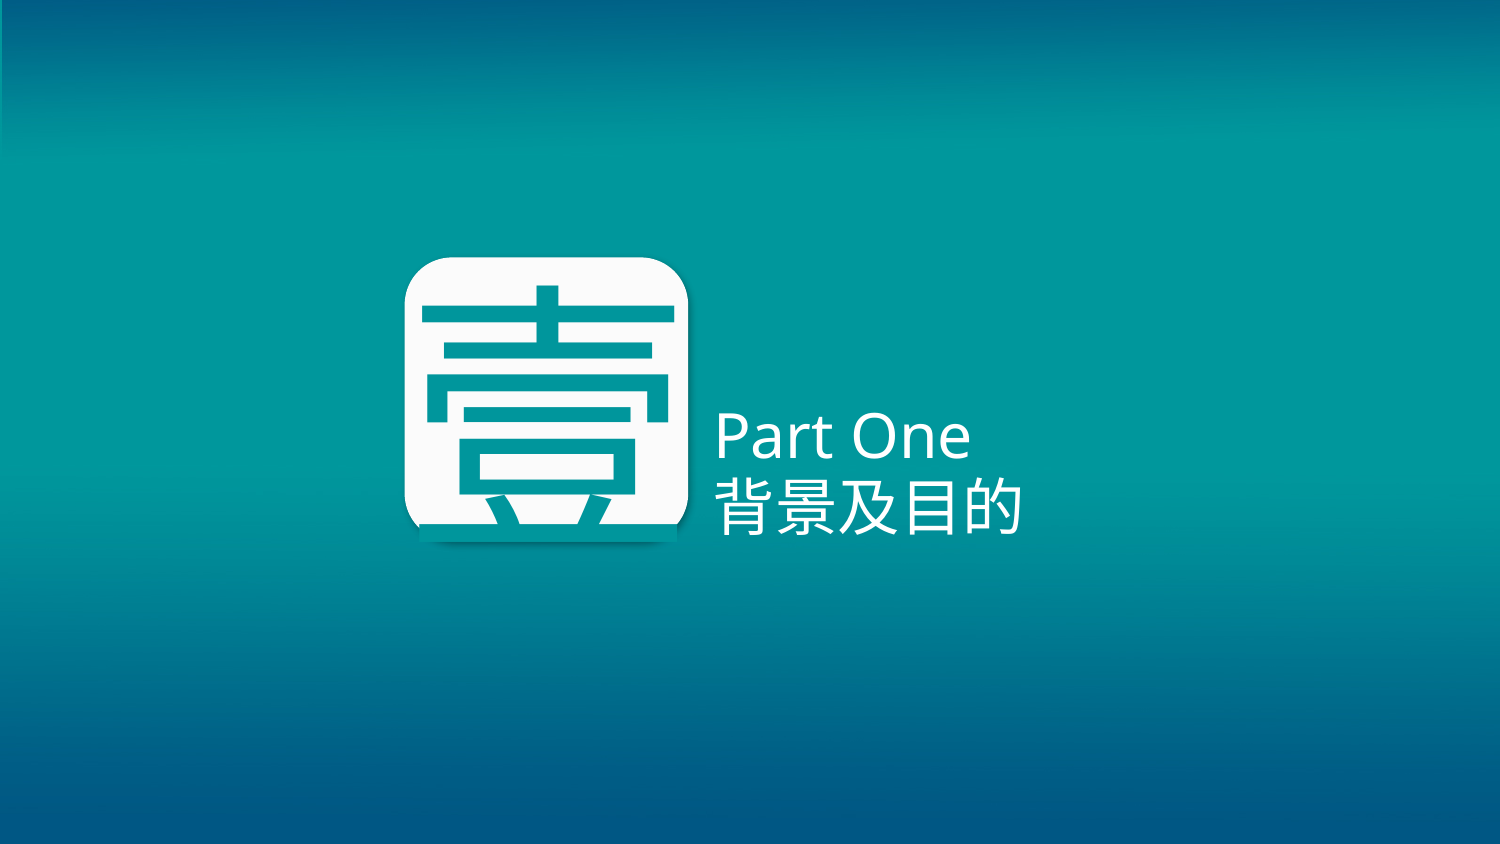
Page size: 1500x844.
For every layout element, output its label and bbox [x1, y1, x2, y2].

picture [0, 0, 1500, 657]
text_box [387, 232, 1043, 604]
